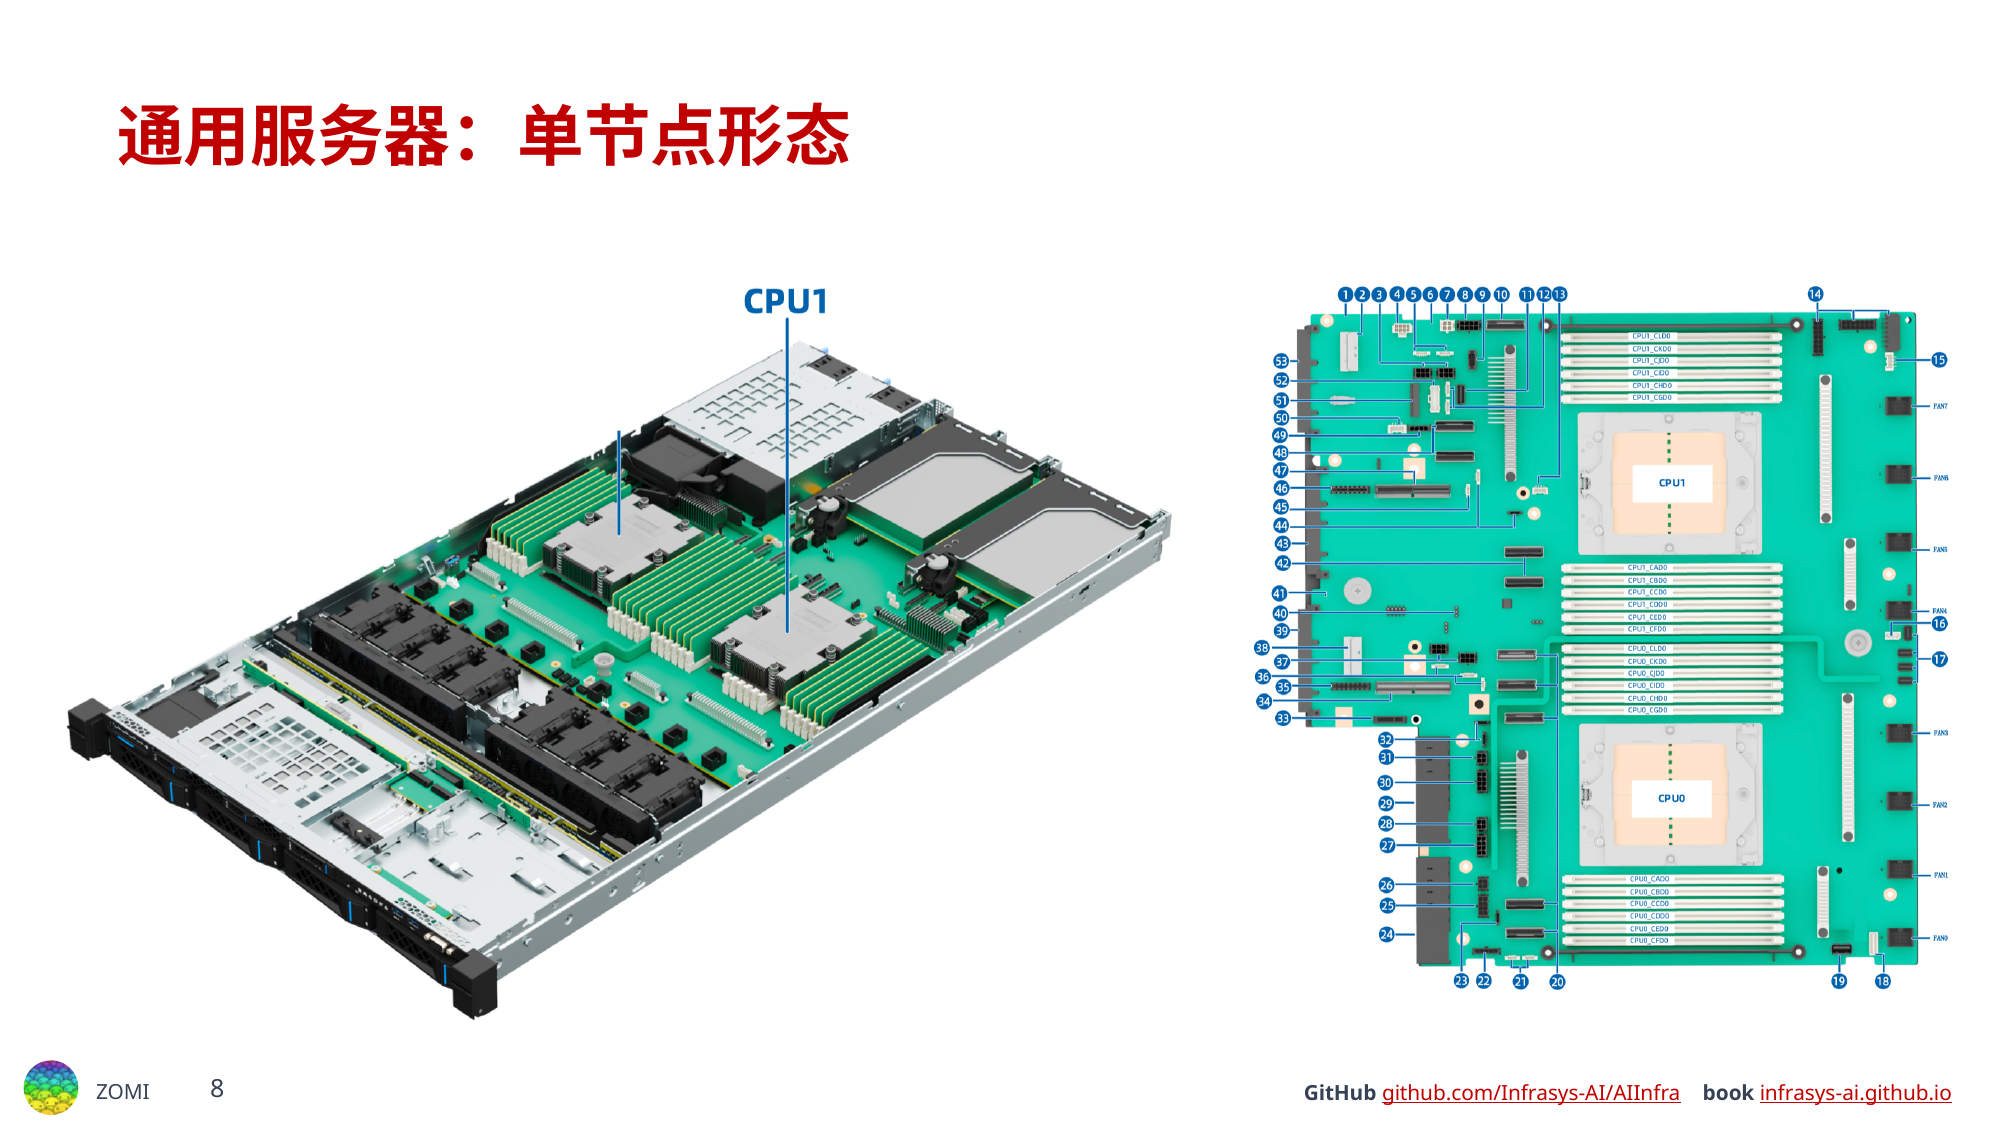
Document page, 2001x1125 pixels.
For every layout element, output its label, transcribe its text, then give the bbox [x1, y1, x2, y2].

picture [23, 1060, 79, 1115]
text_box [62, 261, 1183, 1040]
title 通用服务器：单节点形态 [102, 85, 1901, 183]
picture [1224, 280, 1961, 996]
